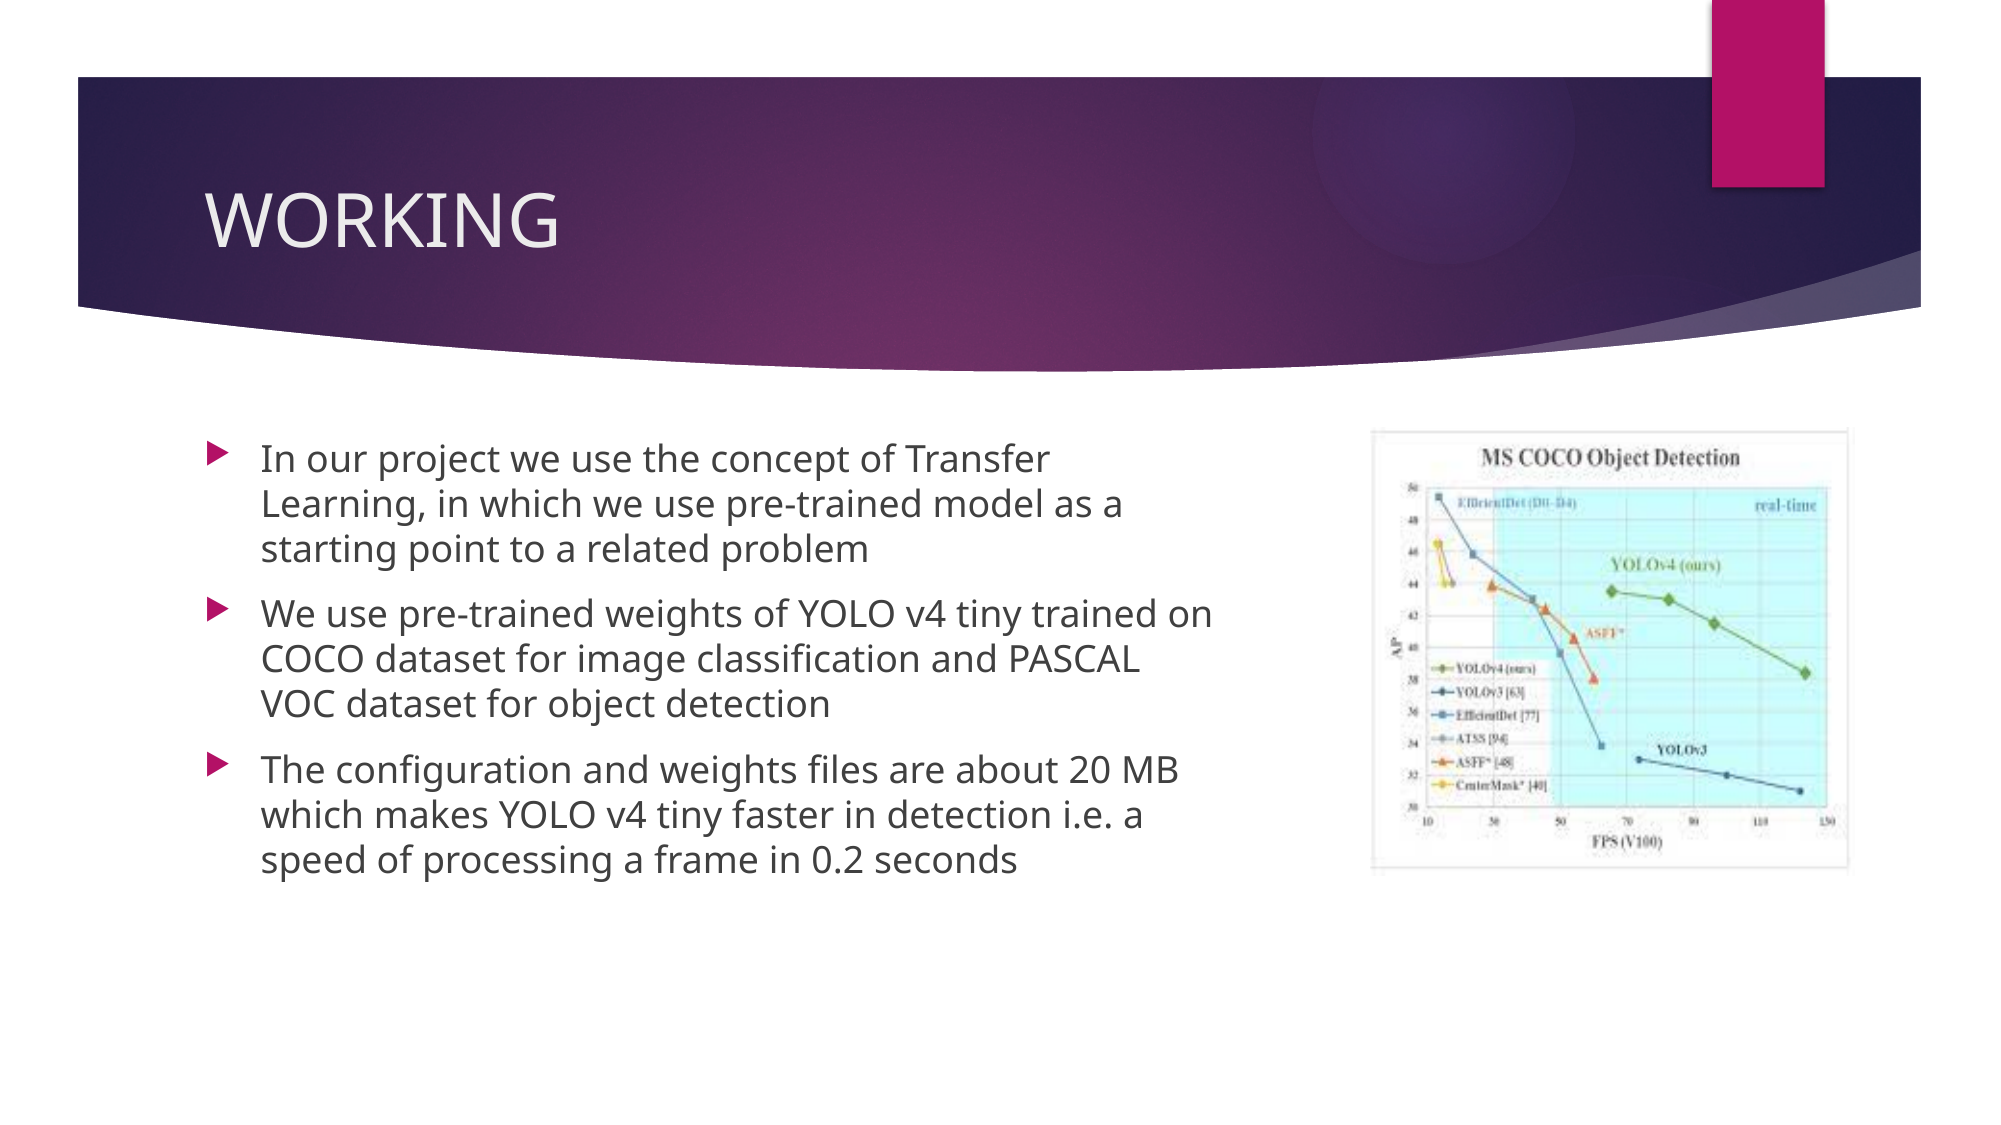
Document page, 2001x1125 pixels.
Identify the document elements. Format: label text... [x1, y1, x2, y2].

title WORKING [189, 159, 1627, 276]
list In our project we use the concept of Transfer Learning, in which we use pre-trained model as a starting point to a related problem We use pre-trained weights of YOLO v4 tiny trained on COCO dataset for image classification and PASCAL VOC dataset for object detection The configuration and weights files are about 20 MB which makes YOLO v4 tiny faster in detection i.e. a speed of processing a frame in 0.2 seconds [189, 427, 1237, 988]
picture [1369, 426, 1855, 876]
